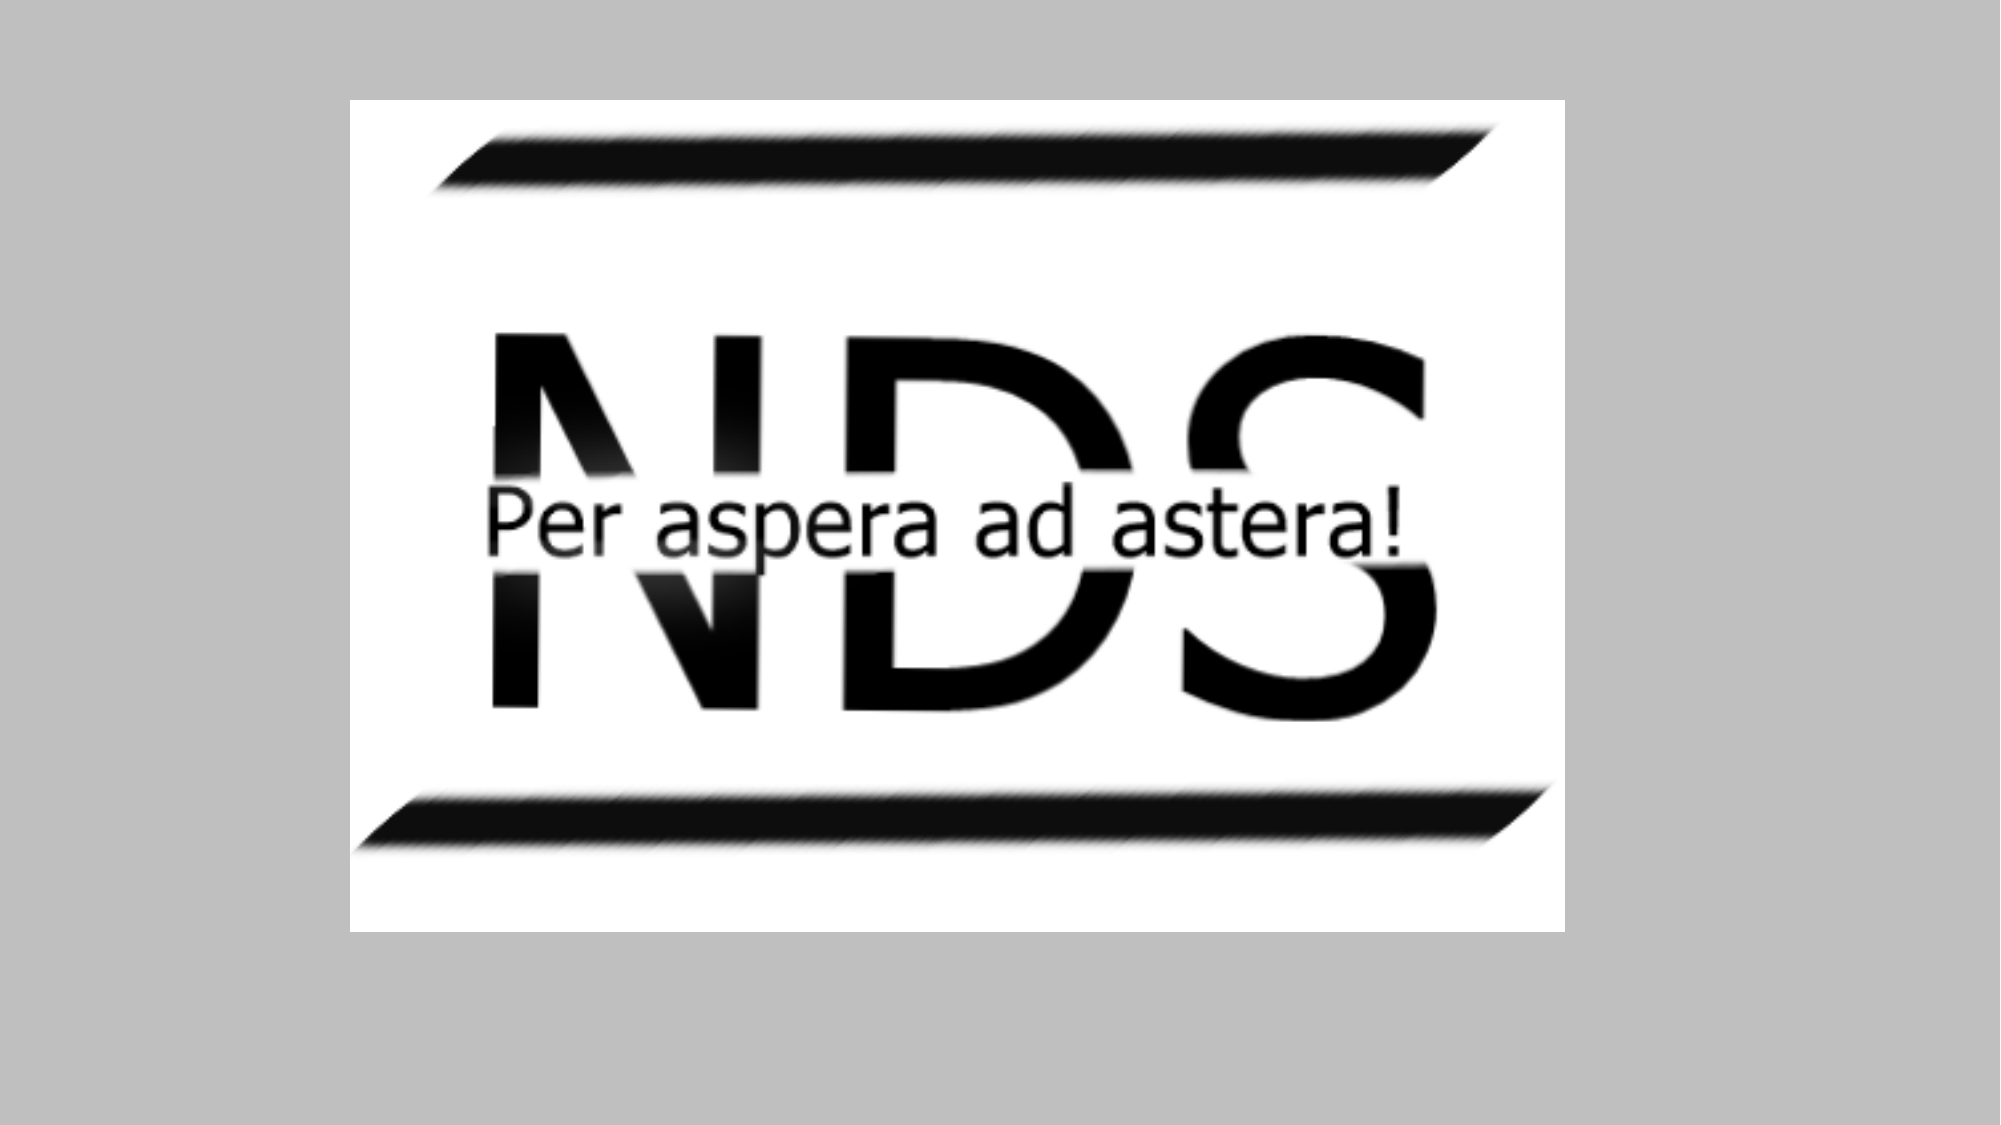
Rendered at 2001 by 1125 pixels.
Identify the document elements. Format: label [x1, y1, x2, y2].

picture [350, 100, 1565, 932]
